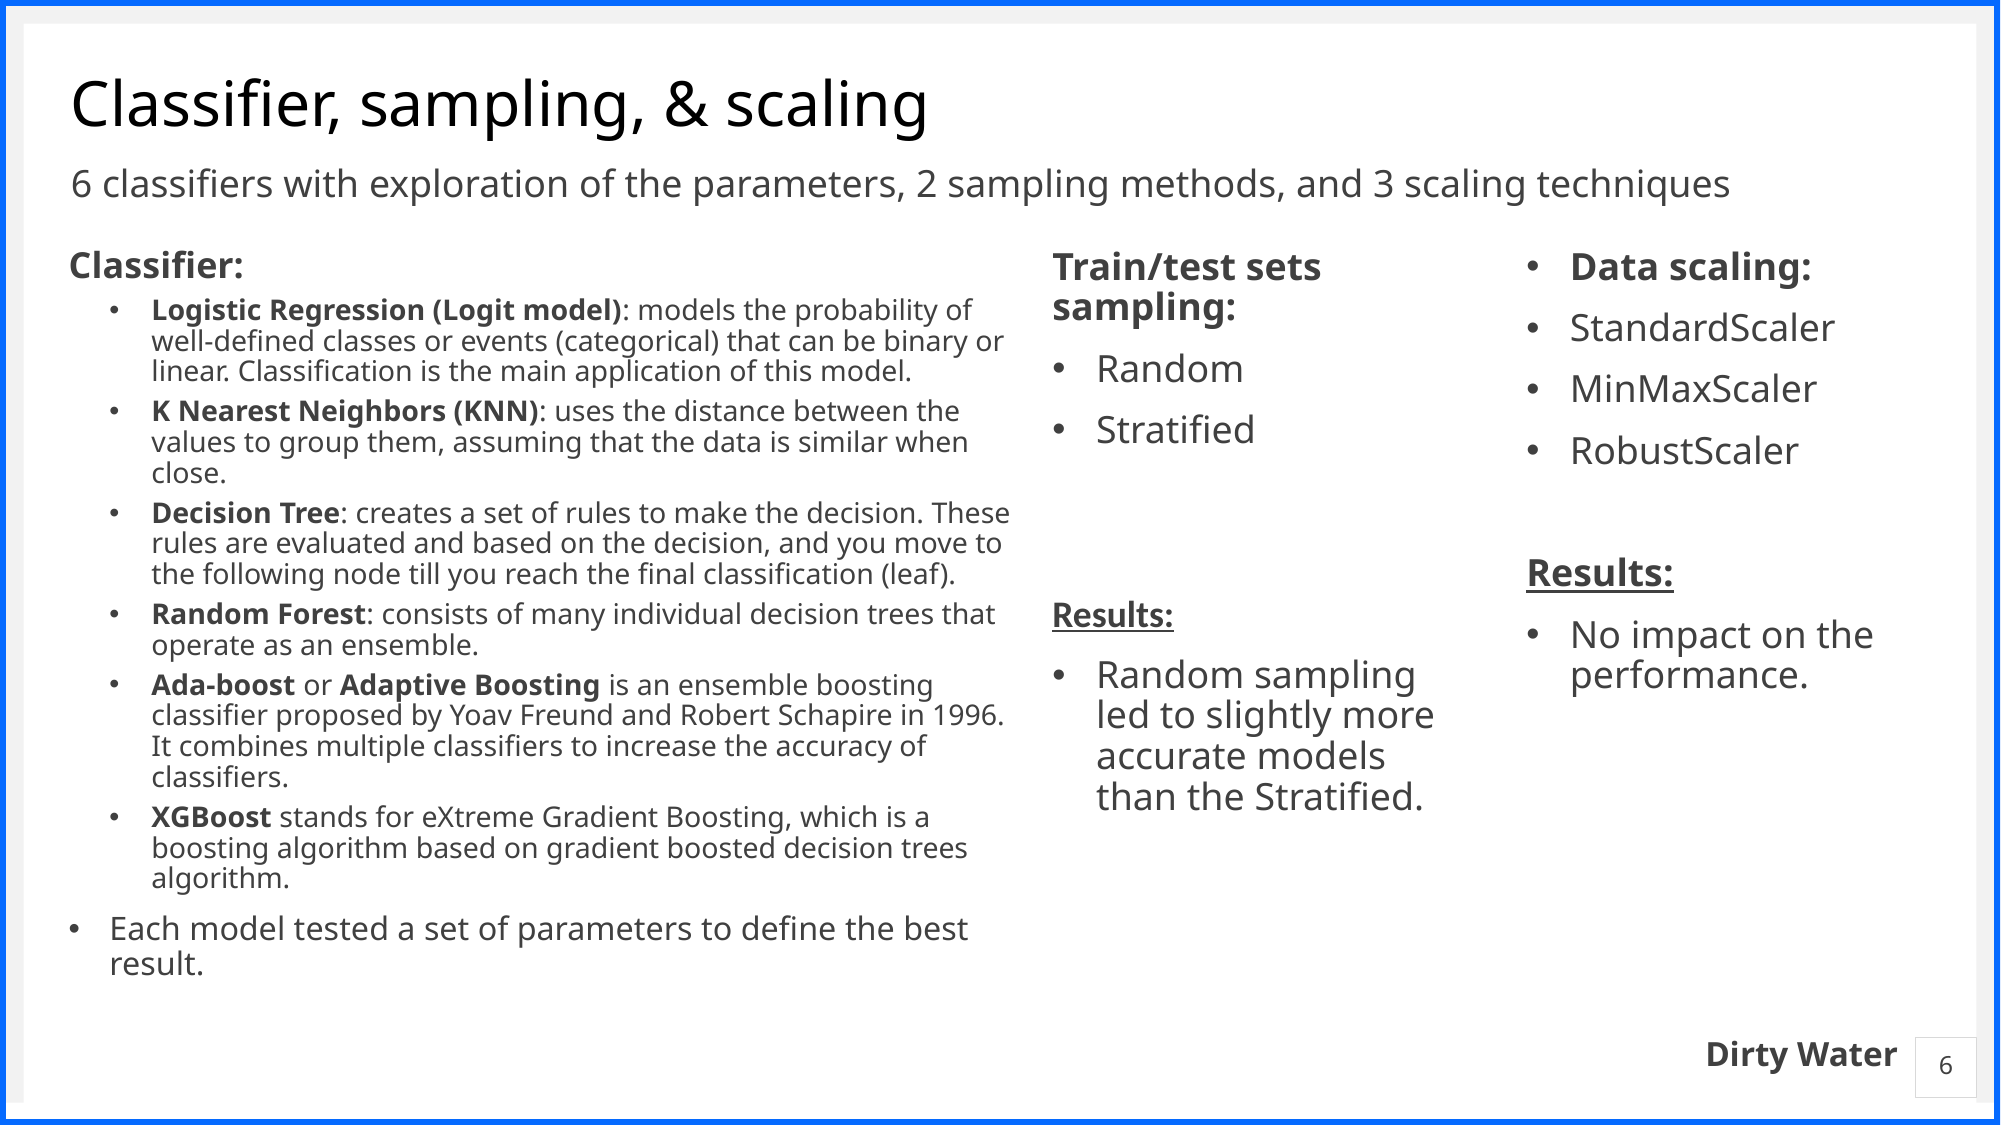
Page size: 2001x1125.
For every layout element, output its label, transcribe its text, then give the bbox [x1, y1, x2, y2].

list Classifier: Logistic Regression (Logit model): models the probability of well-defined classes or events (categorical) that can be binary or linear. Classification is the main application of this model. K Nearest Neighbors (KNN): uses the distance between the values to group them, assuming that the data is similar when close. Decision Tree: creates a set of rules to make the decision. These rules are evaluated and based on the decision, and you move to the following node till you reach the final classification (leaf). Random Forest: consists of many individual decision trees that operate as an ensemble. Ada-boost or Adaptive Boosting is an ensemble boosting classifier proposed by Yoav Freund and Robert Schapire in 1996. It combines multiple classifiers to increase the accuracy of classifiers. XGBoost stands for eXtreme Gradient Boosting, which is a boosting algorithm based on gradient boosted decision trees algorithm. Each model tested a set of parameters to define the best result. [68, 248, 1014, 1016]
list Train/test sets sampling: Random Stratified Results: Random sampling led to slightly more accurate models than the Stratified. [1052, 247, 1458, 1016]
list 6 classifiers with exploration of the parameters, 2 sampling methods, and 3 scaling techniques [70, 165, 1931, 225]
slide_number 6 [1915, 1037, 1977, 1098]
list Data scaling: StandardScaler MinMaxScaler RobustScaler Results: No impact on the performance. [1526, 247, 1932, 1016]
title Classifier, sampling, & scaling [70, 70, 1932, 142]
